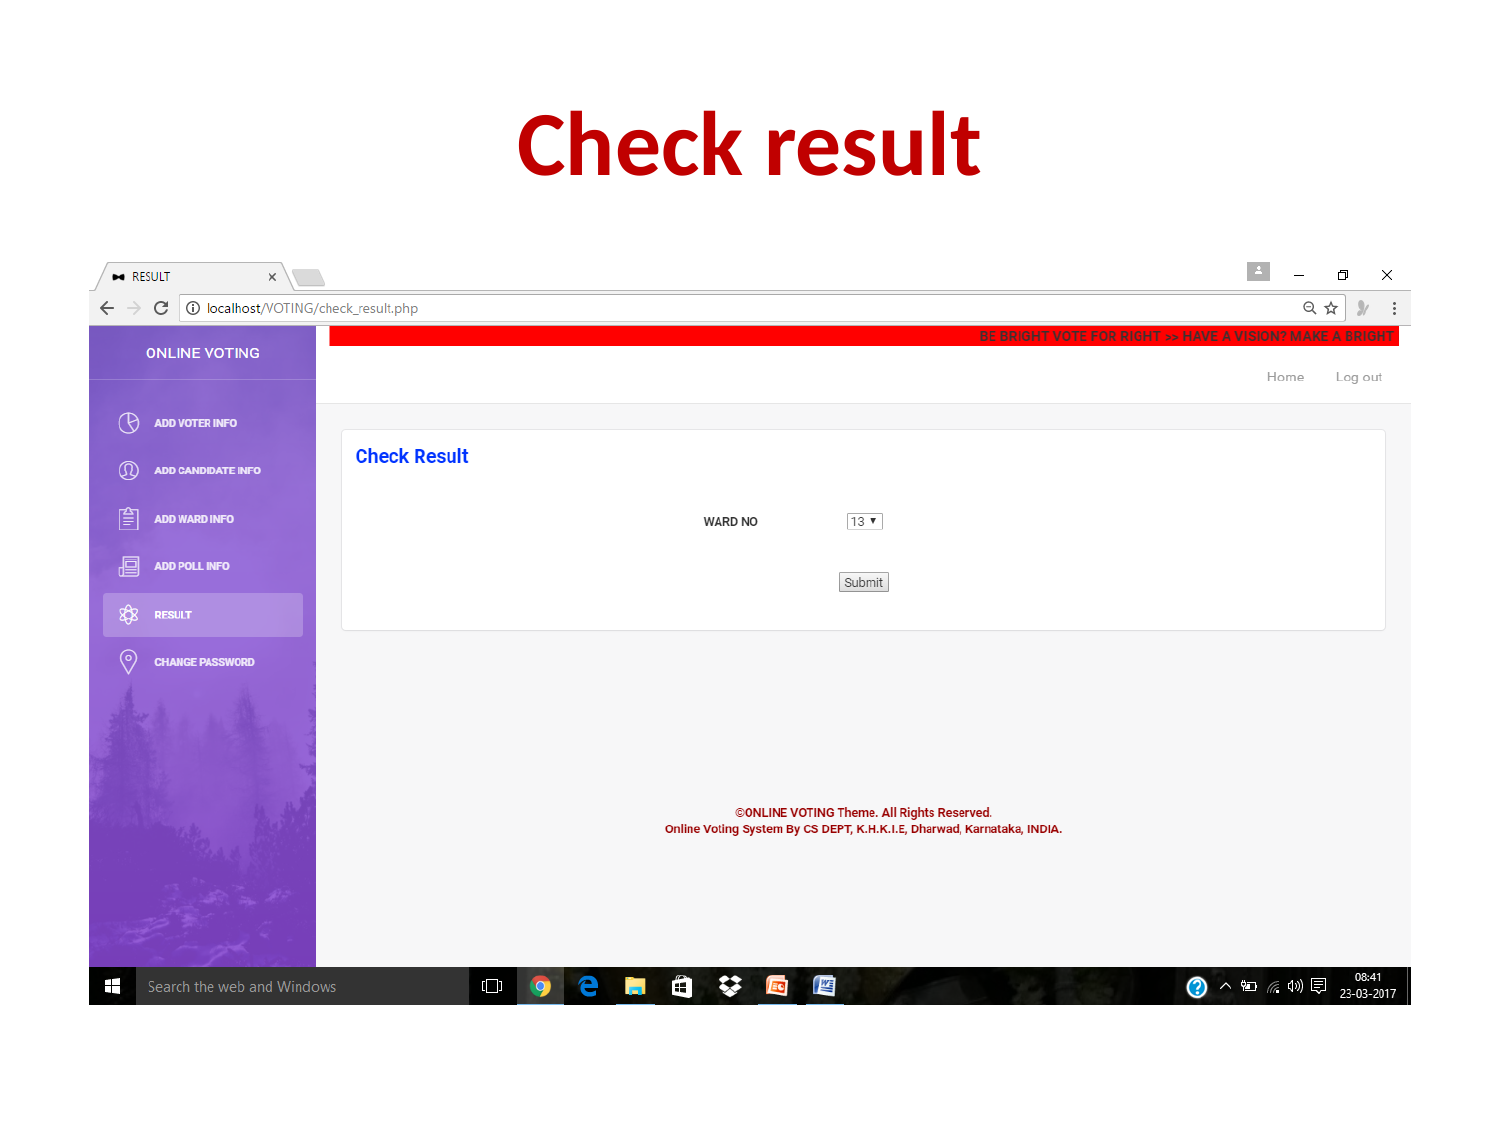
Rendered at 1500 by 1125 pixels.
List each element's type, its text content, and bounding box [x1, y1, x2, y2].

title Check result [75, 45, 1425, 233]
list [89, 262, 1411, 1006]
